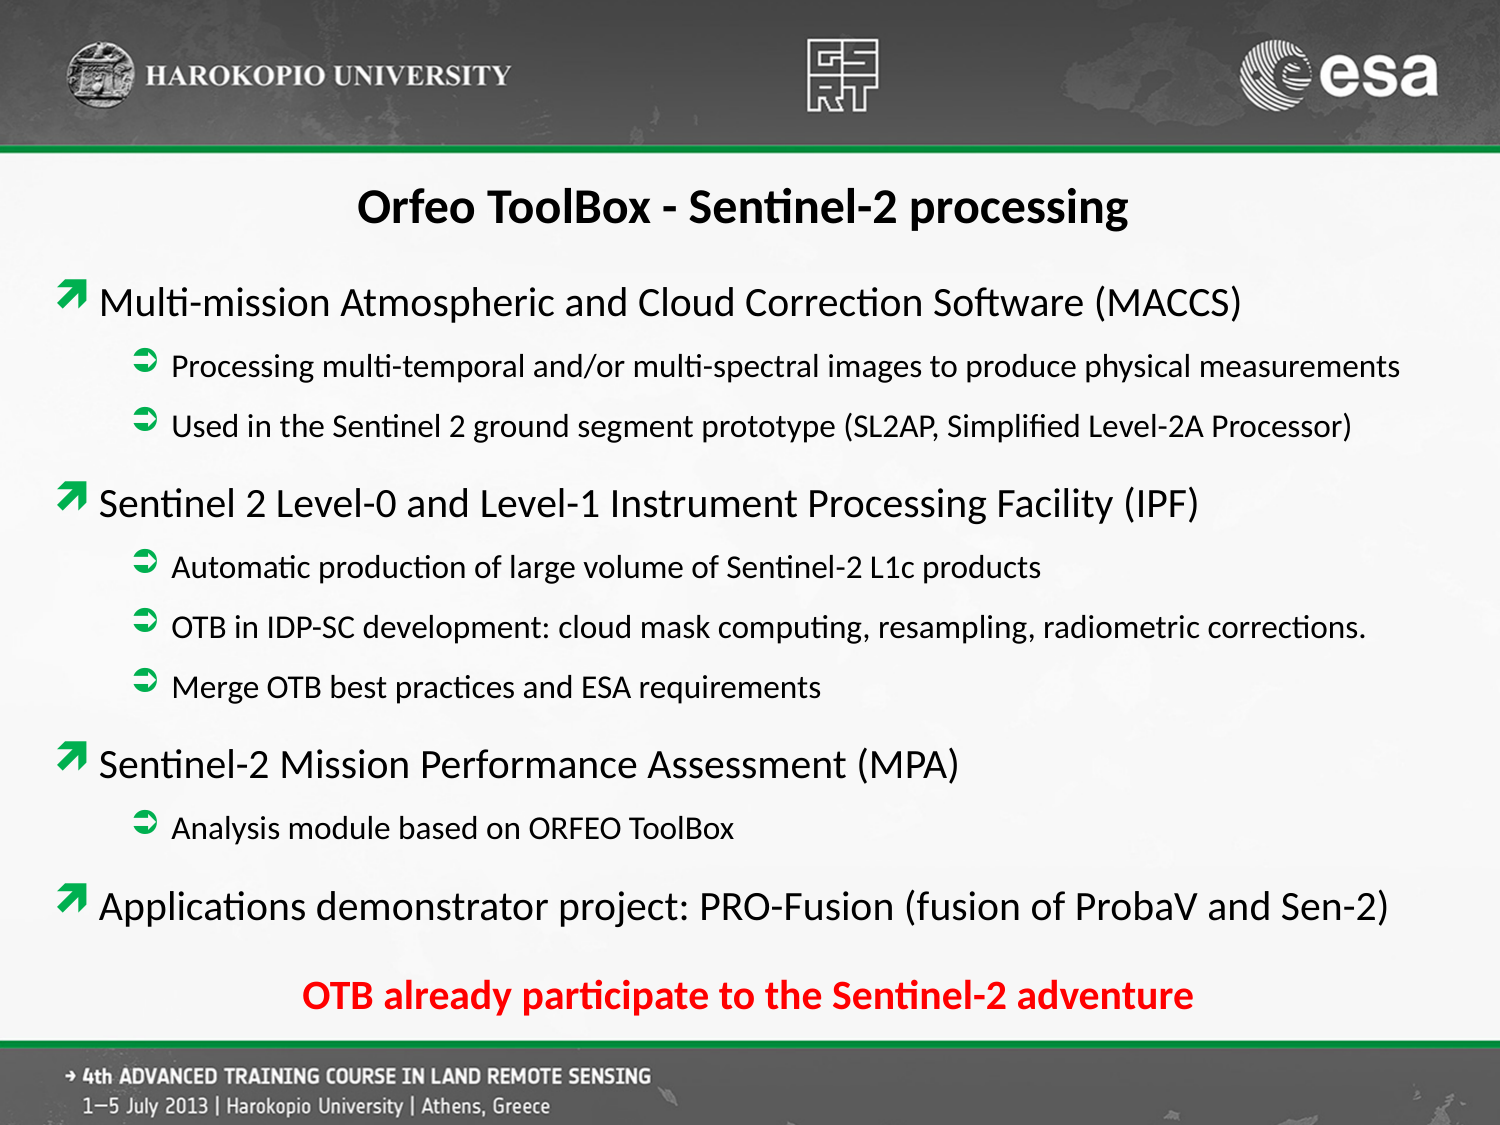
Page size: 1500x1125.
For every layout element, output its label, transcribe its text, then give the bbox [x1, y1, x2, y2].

list Multi-mission Atmospheric and Cloud Correction Software (MACCS) Processing multi-temporal and/or multi-spectral images to produce physical measurements Used in the Sentinel 2 ground segment prototype (SL2AP, Simplified Level-2A Processor) Sentinel 2 Level-0 and Level-1 Instrument Processing Facility (IPF) Automatic production of large volume of Sentinel-2 L1c products OTB in IDP-SC development: cloud mask computing, resampling, radiometric corrections. Merge OTB best practices and ESA requirements Sentinel-2 Mission Performance Assessment (MPA) Analysis module based on ORFEO ToolBox Applications demonstrator project: PRO-Fusion (fusion of ProbaV and Sen-2) OTB already participate to the Sentinel-2 adventure [38, 267, 1459, 1024]
title Orfeo ToolBox - Sentinel-2 processing [39, 162, 1459, 246]
picture [0, 0, 1500, 1125]
